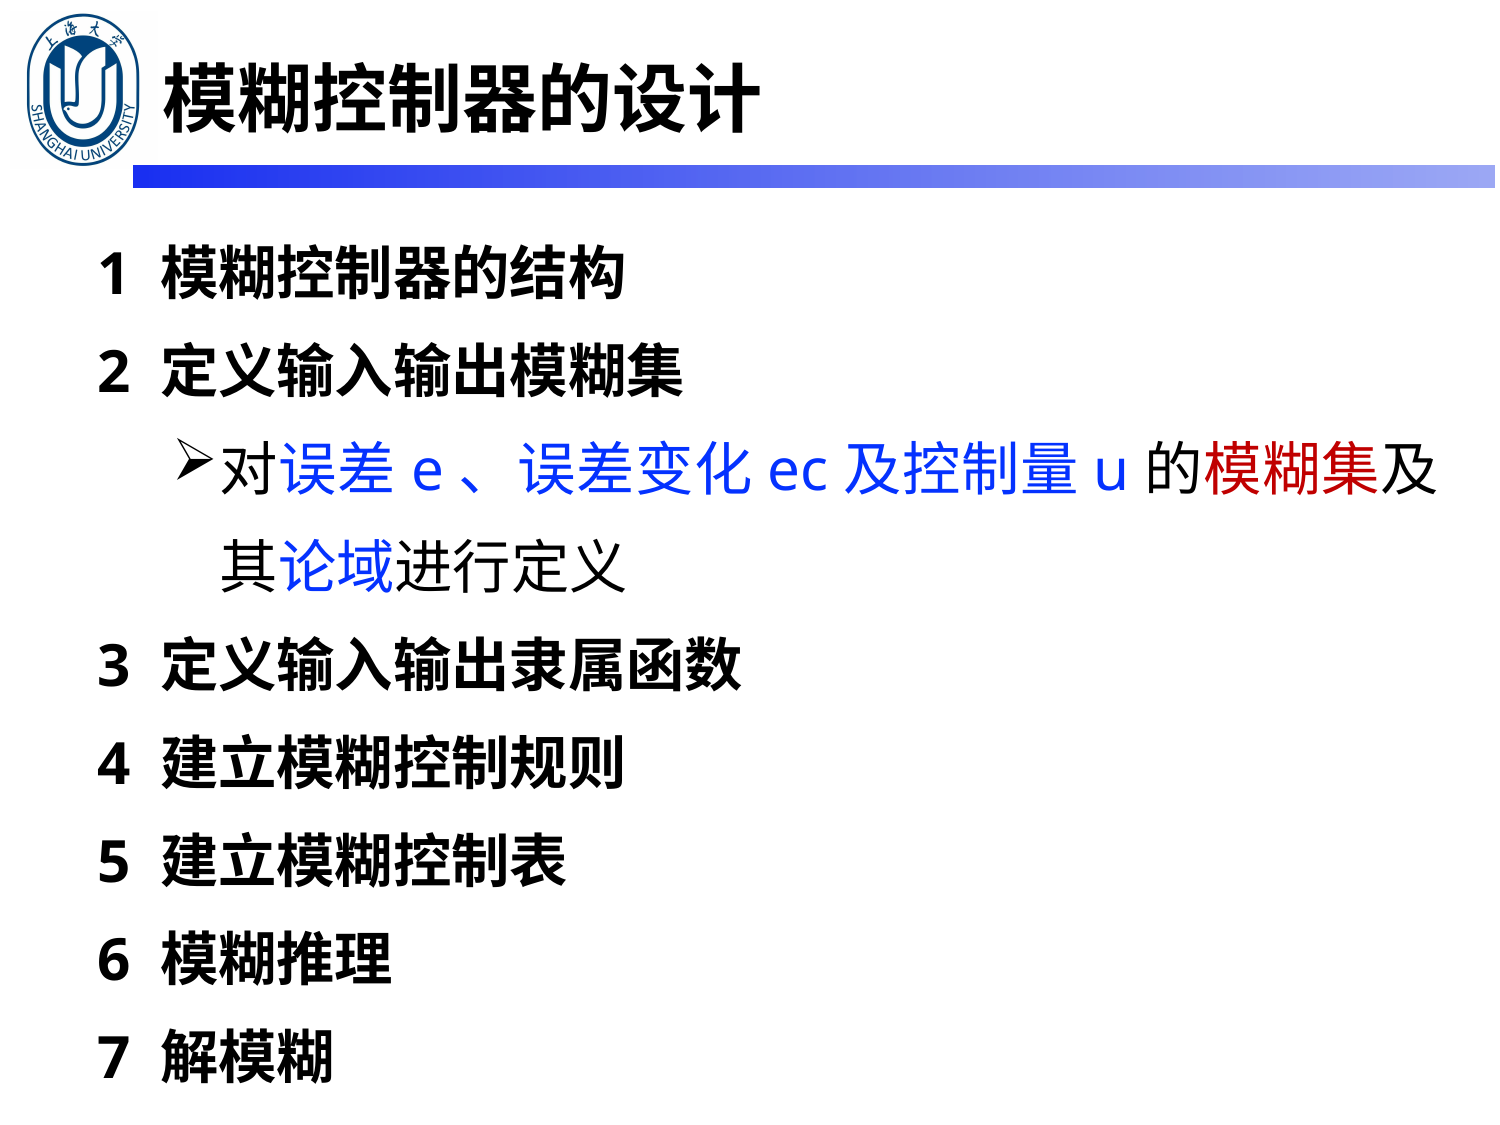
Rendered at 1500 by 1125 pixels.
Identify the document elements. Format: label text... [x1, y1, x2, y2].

text_box 模糊控制器的设计 [147, 44, 1423, 200]
picture [10, 11, 158, 169]
text_box 1 模糊控制器的结构 2 定义输入输出模糊集 对误差e、误差变化ec及控制量u的模糊集及其论域进行定义 3 定义输入输出隶属函数 4 建立模糊控制规则 5 建立模糊控制表 6 模糊推理 7 解模糊 [83, 200, 1454, 1098]
